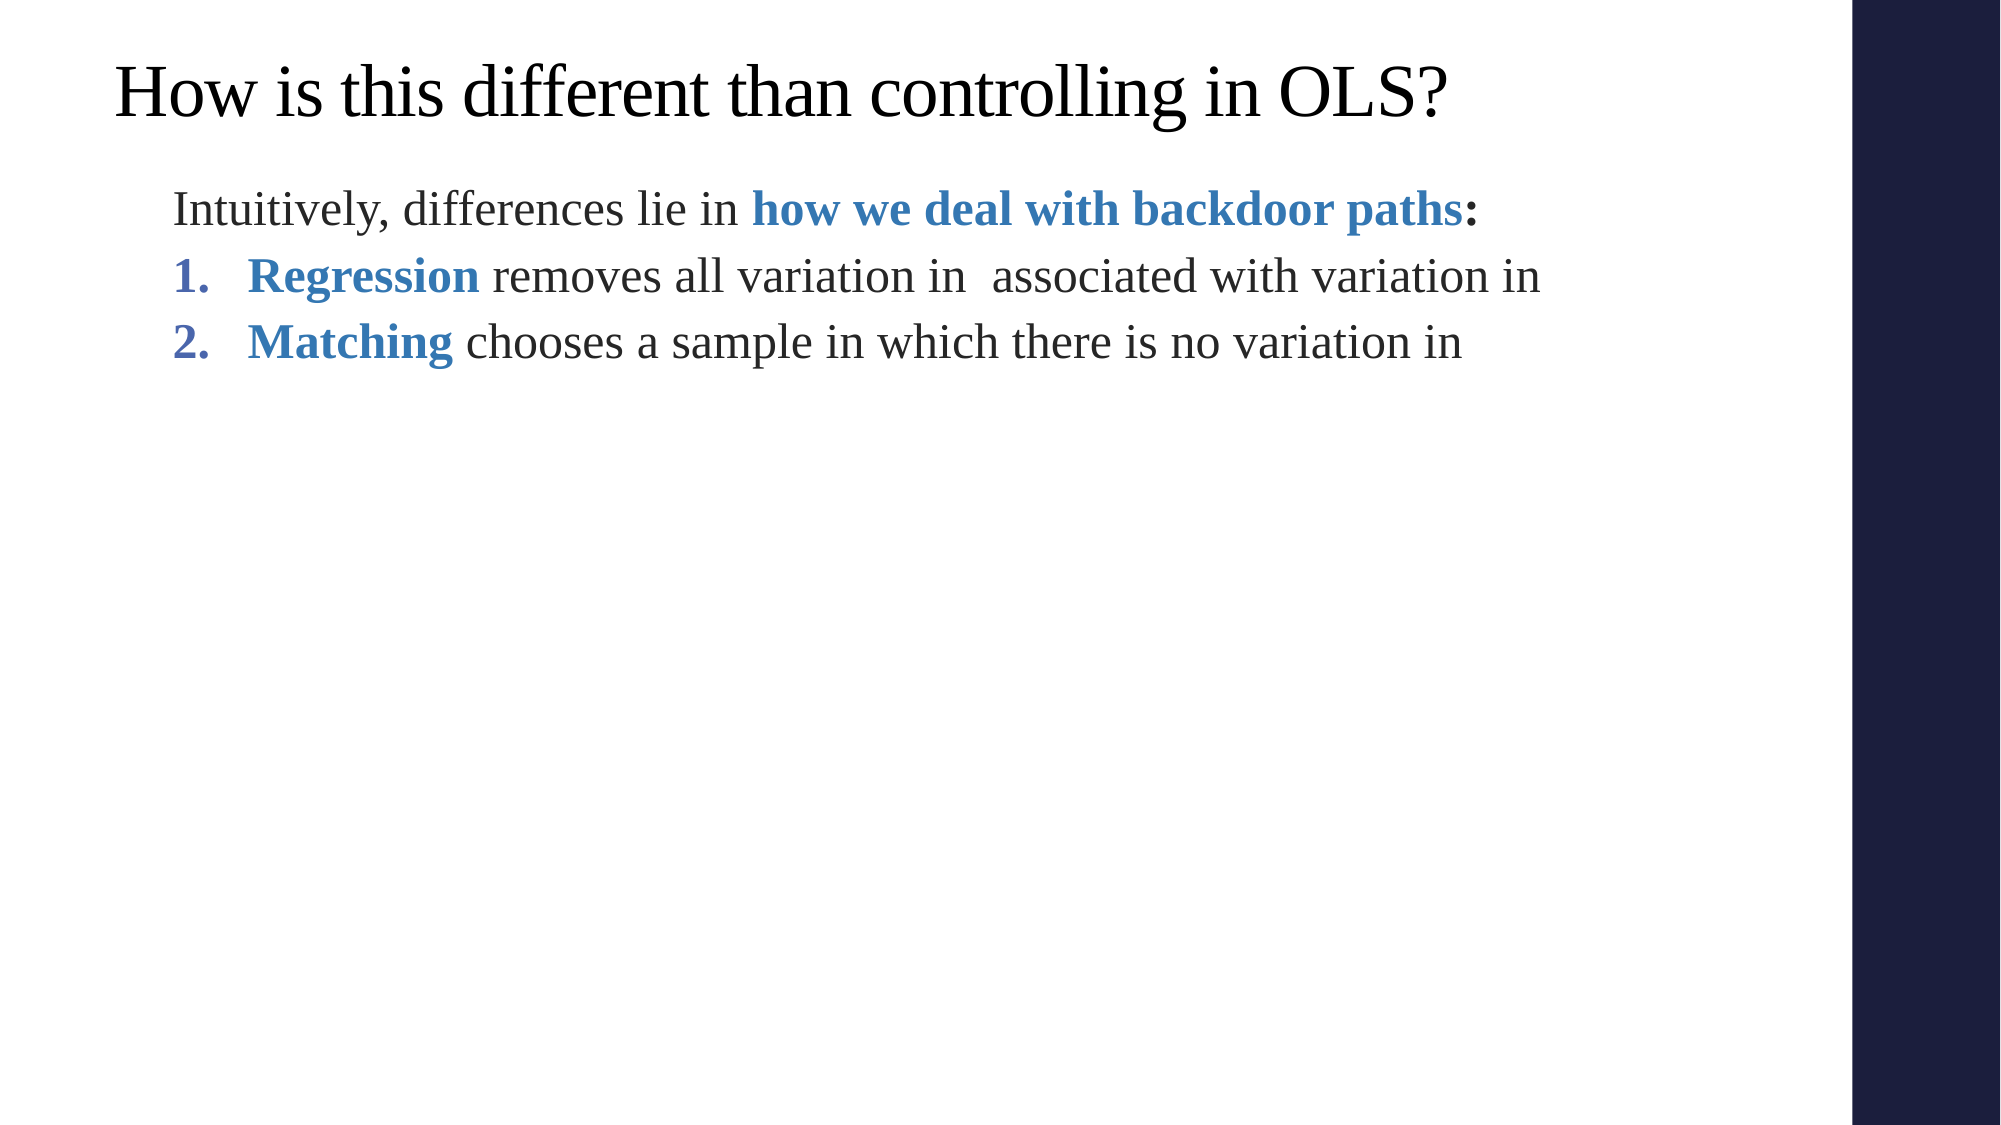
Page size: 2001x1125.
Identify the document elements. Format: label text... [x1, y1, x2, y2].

title How is this different than controlling in OLS? [99, 37, 1813, 140]
